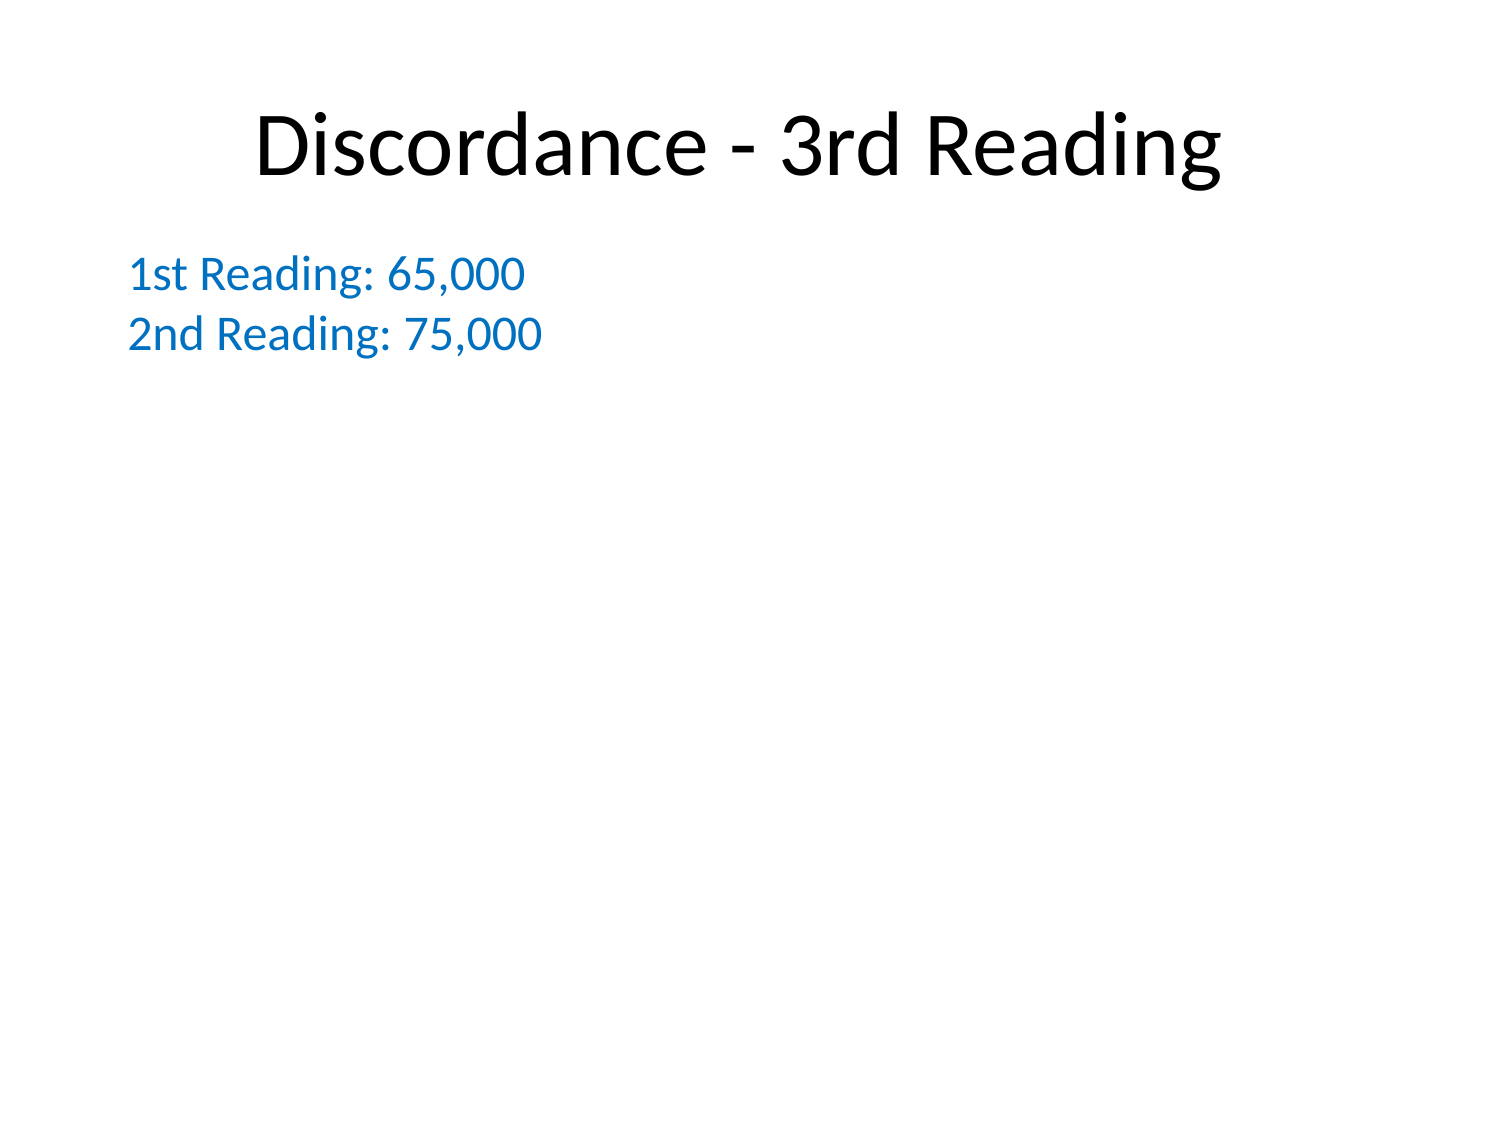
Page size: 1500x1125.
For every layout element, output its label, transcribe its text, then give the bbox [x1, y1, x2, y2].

text_box 1st Reading: 65,000 2nd Reading: 75,000 [112, 232, 675, 368]
title Discordance - 3rd Reading [75, 45, 1425, 233]
